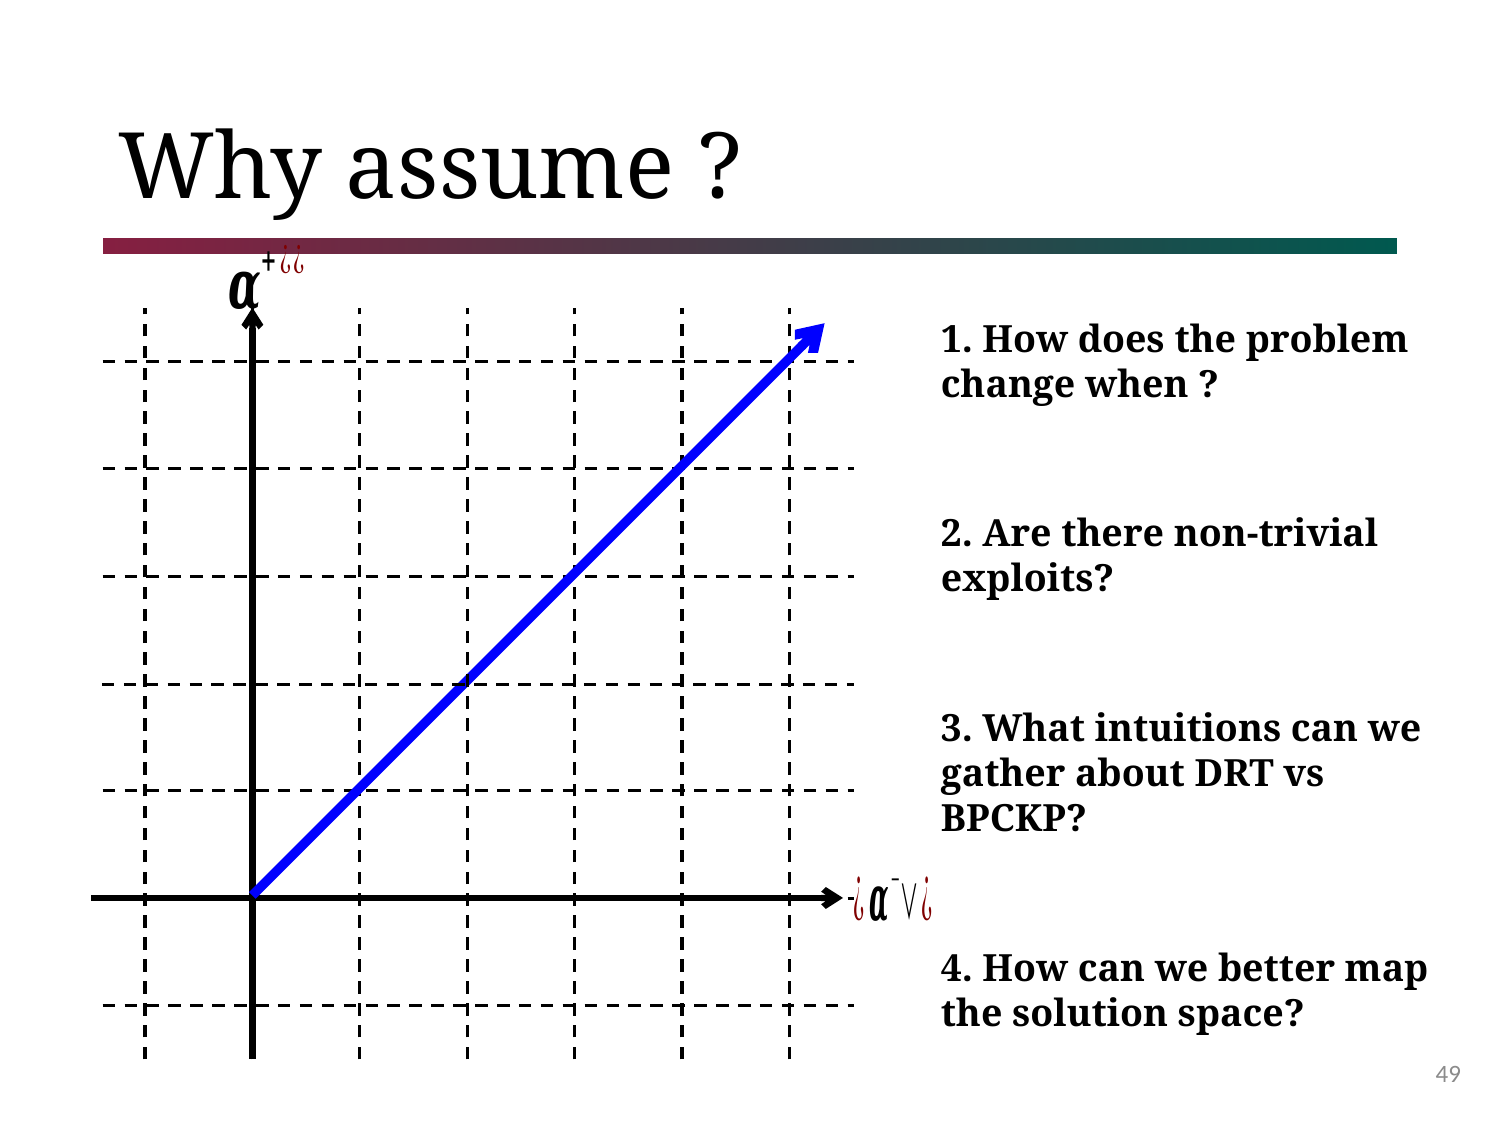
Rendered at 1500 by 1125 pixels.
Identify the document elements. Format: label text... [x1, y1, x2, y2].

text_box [252, 323, 825, 683]
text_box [252, 685, 825, 896]
slide_number 49 [1396, 1042, 1500, 1103]
text_box 2. Are there non-trivial exploits? [926, 502, 1474, 607]
text_box 3. What intuitions can we gather about DRT vs BPCKP? [926, 696, 1474, 847]
text_box 4. How can we better map the solution space? [926, 936, 1474, 1042]
